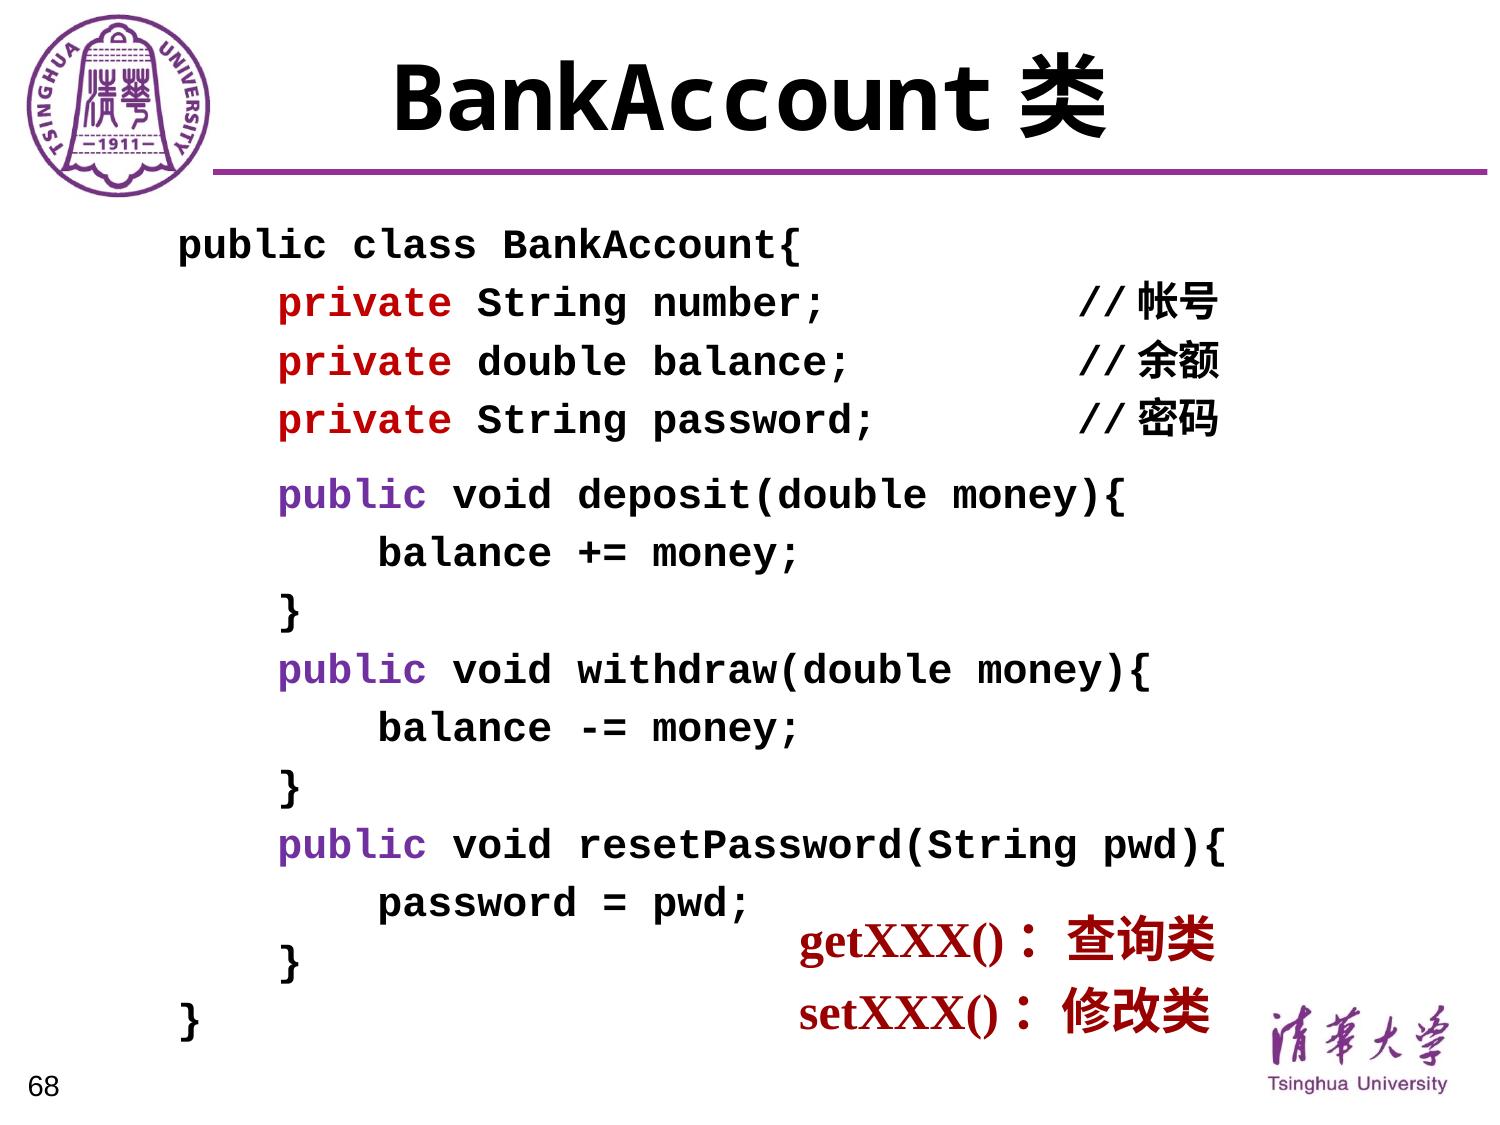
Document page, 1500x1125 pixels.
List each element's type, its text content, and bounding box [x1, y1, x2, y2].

title BankAccount类 [24, 37, 1476, 151]
picture [24, 12, 213, 37]
picture [24, 151, 213, 200]
footer 68 [12, 1059, 176, 1125]
text_box public class BankAccount{ private String number; //帐号 private double balance; //余额 private String password; //密码 public void deposit(double money){ balance += money; } public void withdraw(double money){ balance -= money; } public void resetPassword(String pwd){ password = pwd; } } [162, 209, 1325, 1050]
picture [1262, 999, 1454, 1101]
text_box getXXX()：查询类 setXXX()：修改类 [784, 899, 1232, 1048]
